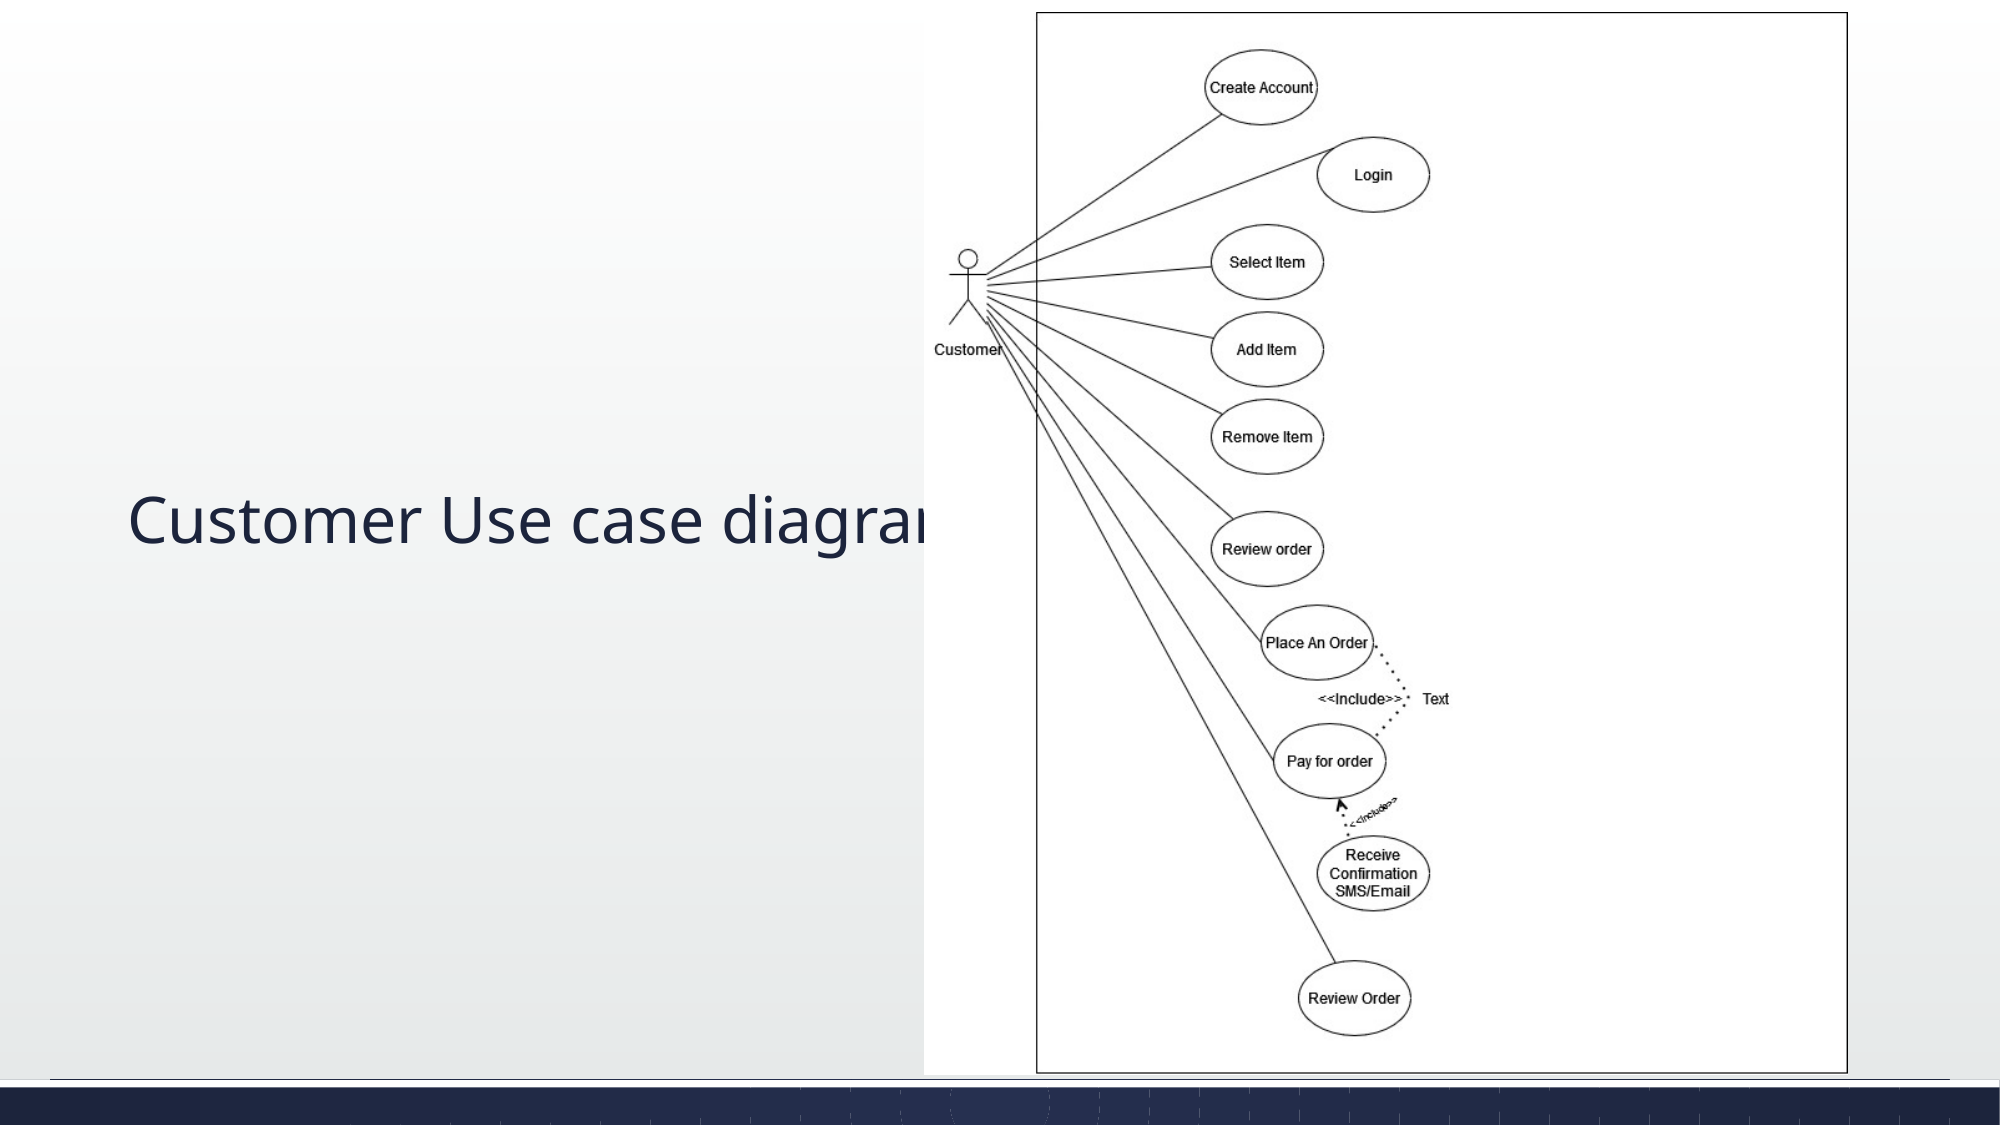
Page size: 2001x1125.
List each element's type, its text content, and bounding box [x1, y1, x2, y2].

picture [924, 12, 1848, 1075]
title Customer Use case diagram: [112, 465, 924, 564]
